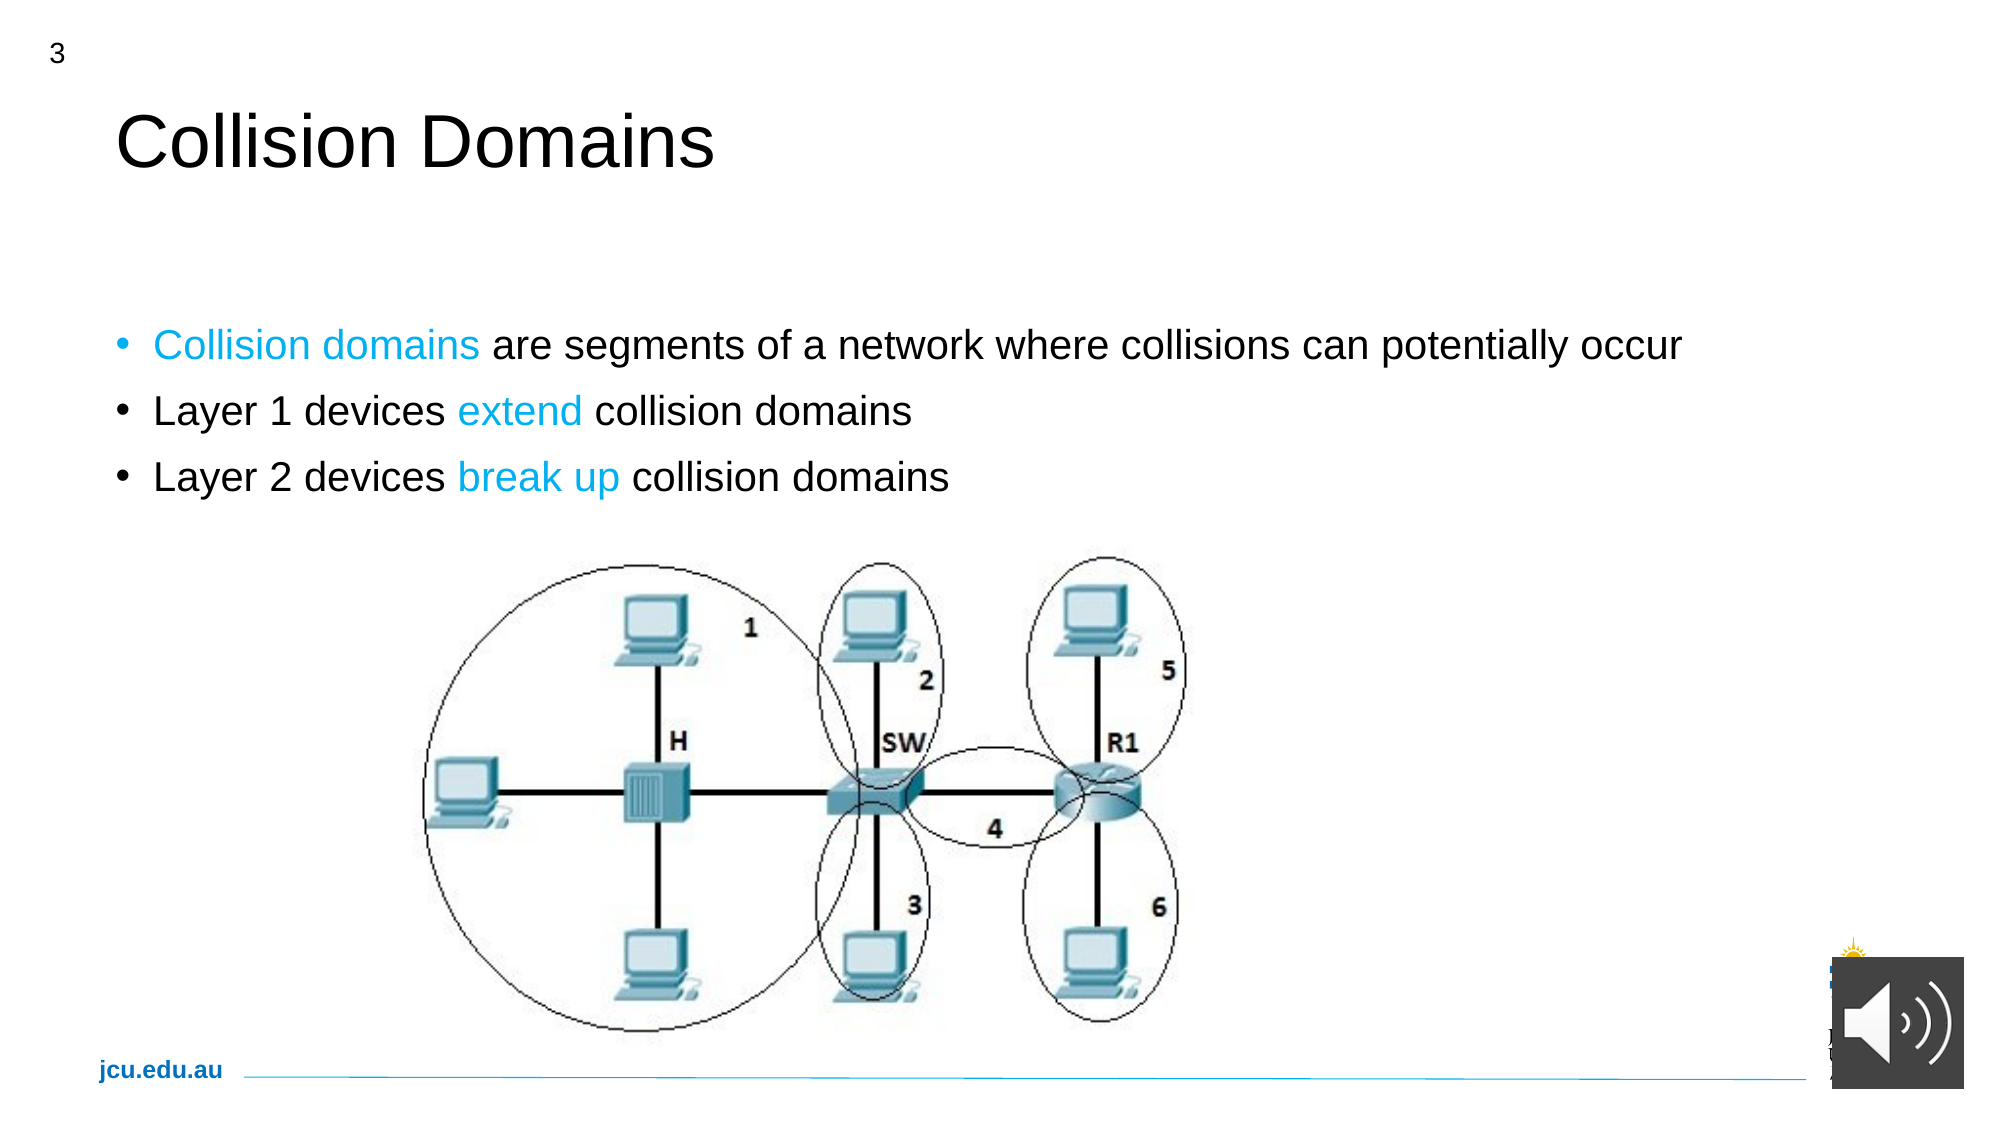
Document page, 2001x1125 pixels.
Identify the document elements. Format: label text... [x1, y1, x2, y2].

list Collision domains are segments of a network where collisions can potentially occur Layer 1 devices extend collision domains Layer 2 devices break up collision domains [100, 315, 1863, 1014]
title Collision Domains [100, 95, 1863, 278]
picture [1827, 934, 1965, 1090]
picture [382, 530, 1224, 1052]
slide_number 3 [34, 27, 111, 84]
